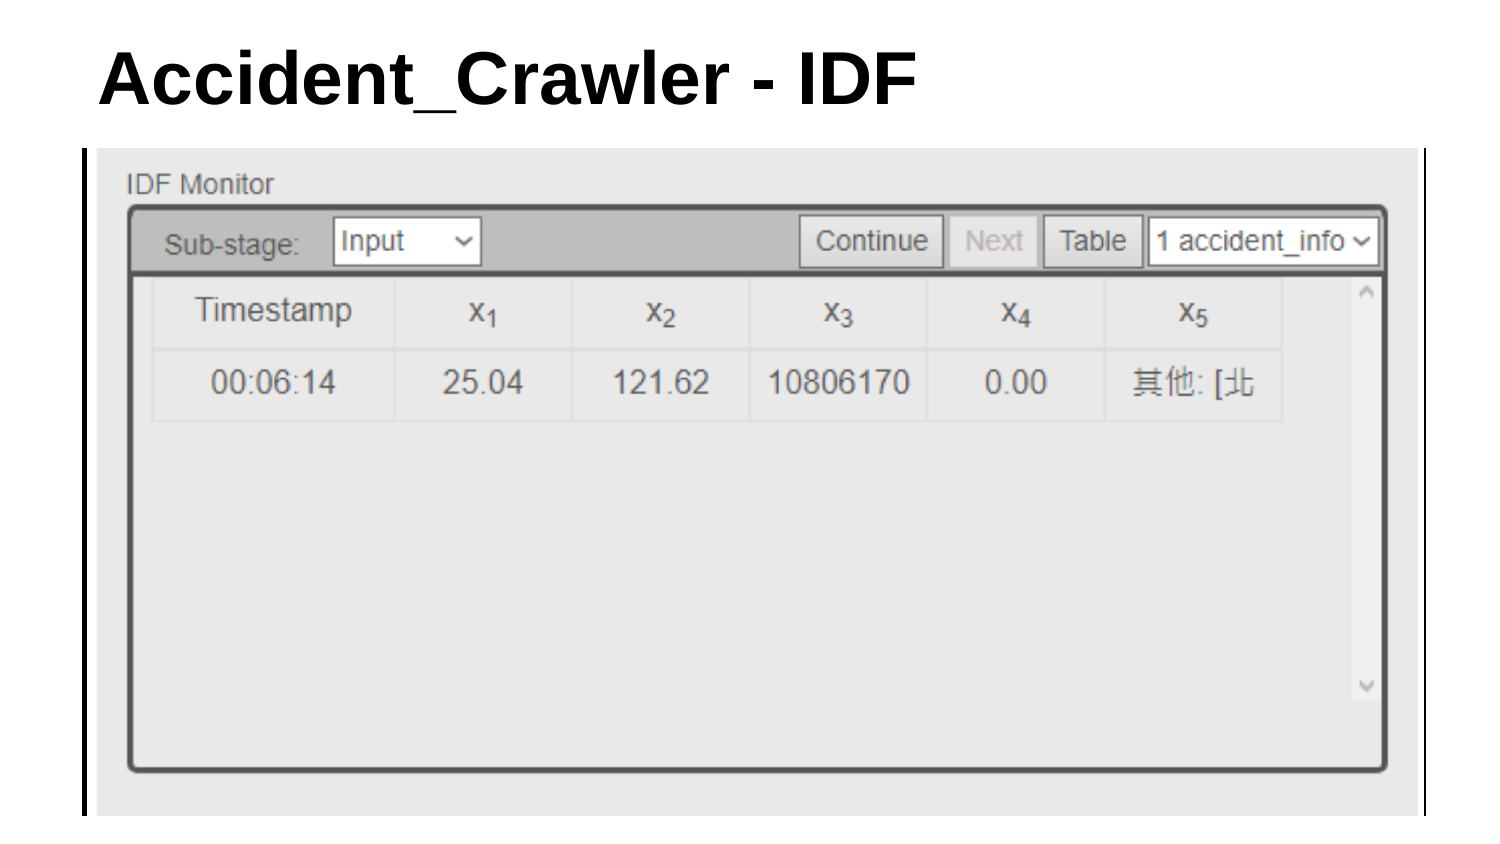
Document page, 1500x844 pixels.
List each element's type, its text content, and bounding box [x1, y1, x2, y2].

picture [82, 148, 1426, 817]
title Accident_Crawler - IDF [86, 0, 1422, 127]
